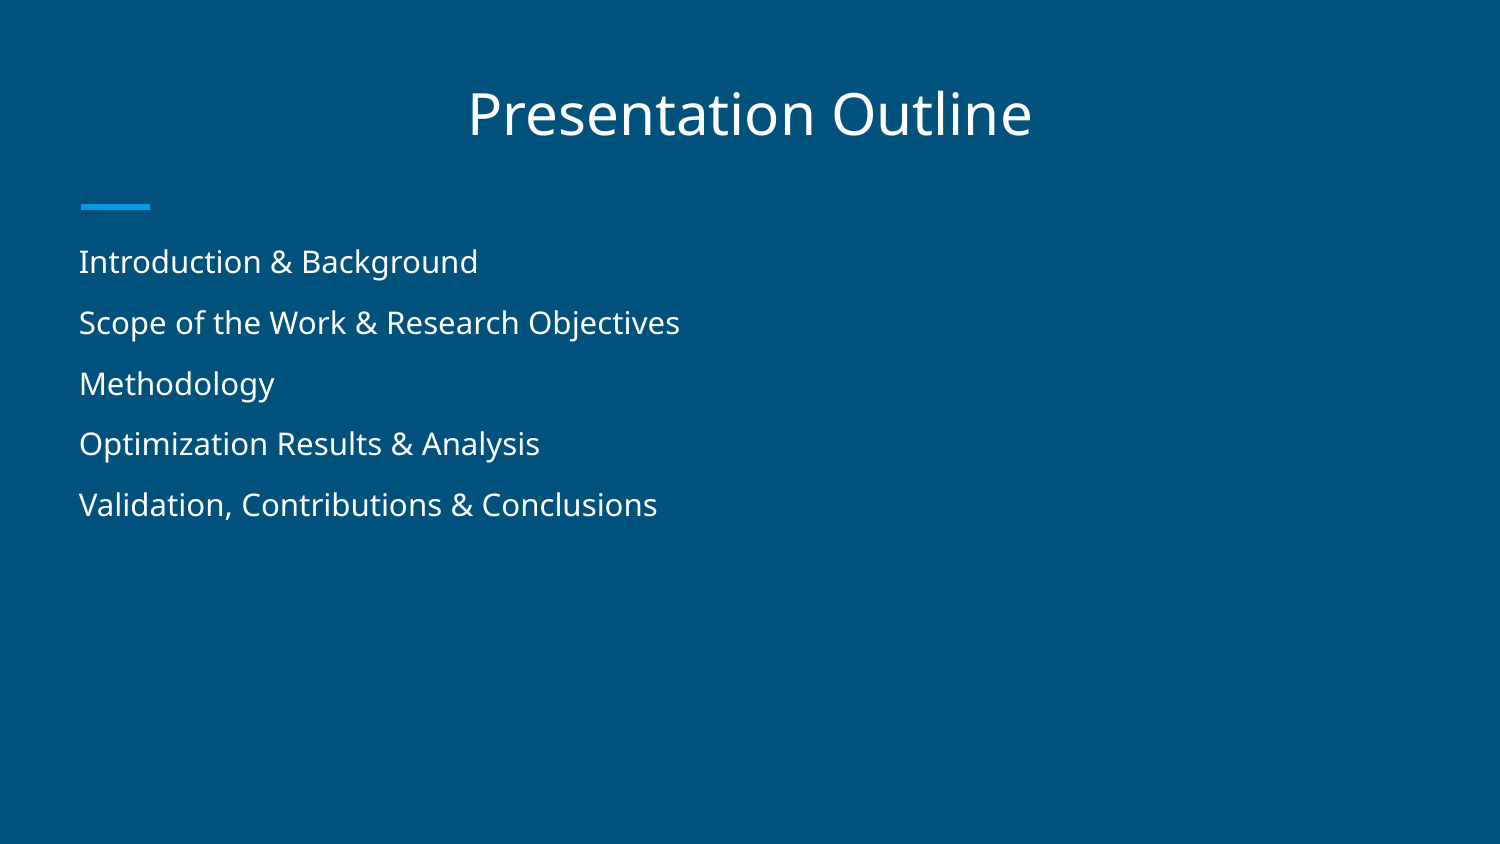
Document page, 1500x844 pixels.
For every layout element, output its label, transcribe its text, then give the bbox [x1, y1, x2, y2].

list Introduction & Background Scope of the Work & Research Objectives Methodology Optimization Results & Analysis Validation, Contributions & Conclusions [63, 230, 1437, 767]
title Presentation Outline [63, 49, 1437, 162]
